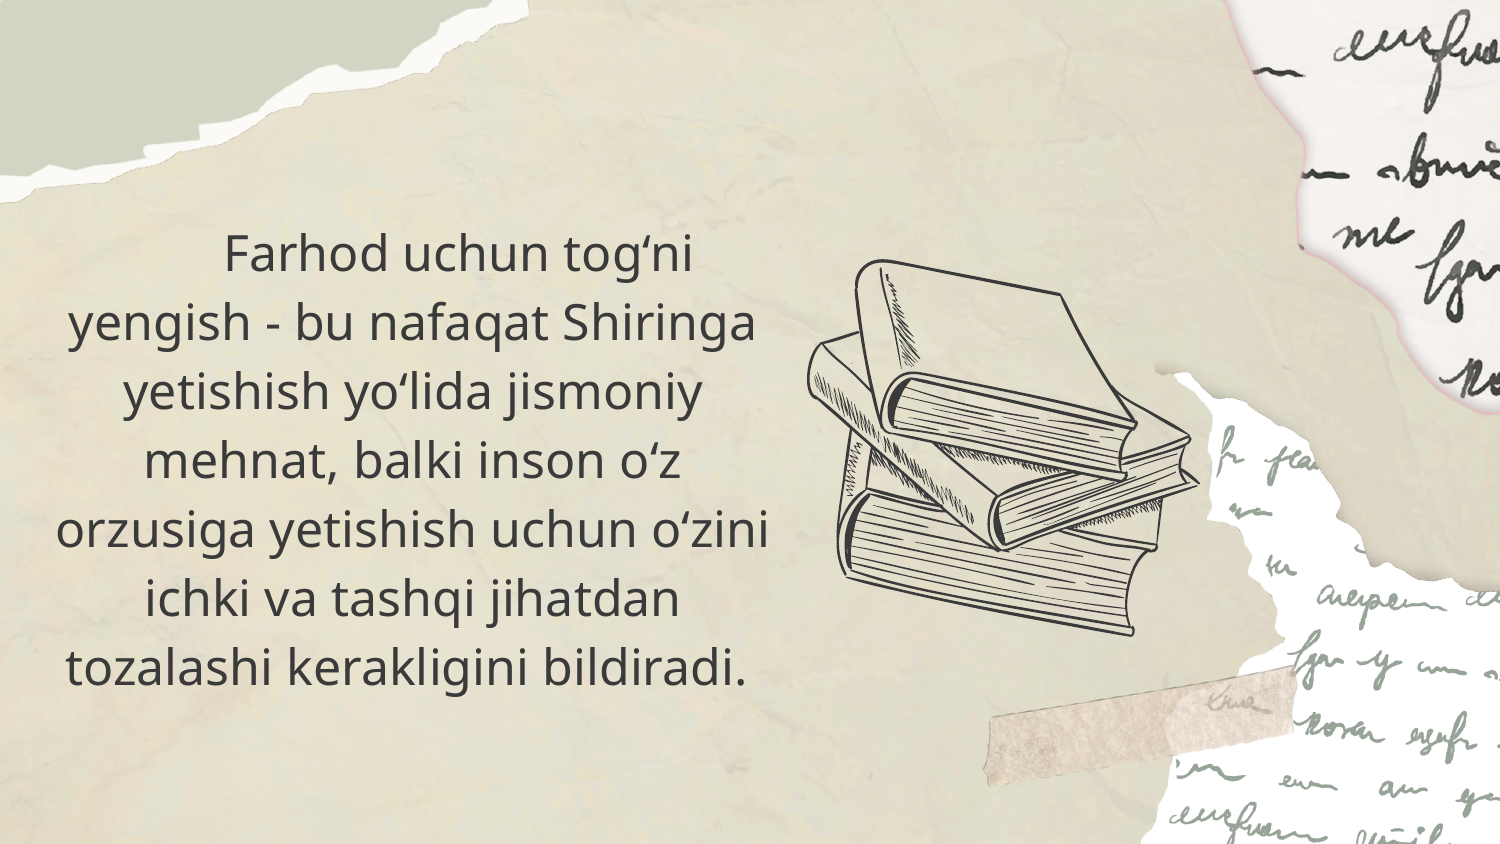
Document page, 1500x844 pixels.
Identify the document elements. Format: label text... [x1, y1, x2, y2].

subtitle Farhod uchun tog‘ni yengish - bu nafaqat Shiringa yetishish yo‘lida jismoniy mehnat, balki inson o‘z orzusiga yetishish uchun o‘zini ichki va tashqi jihatdan tozalashi kerakligini bildiradi. [33, 197, 793, 358]
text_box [795, 283, 1204, 610]
picture [0, 0, 1500, 844]
